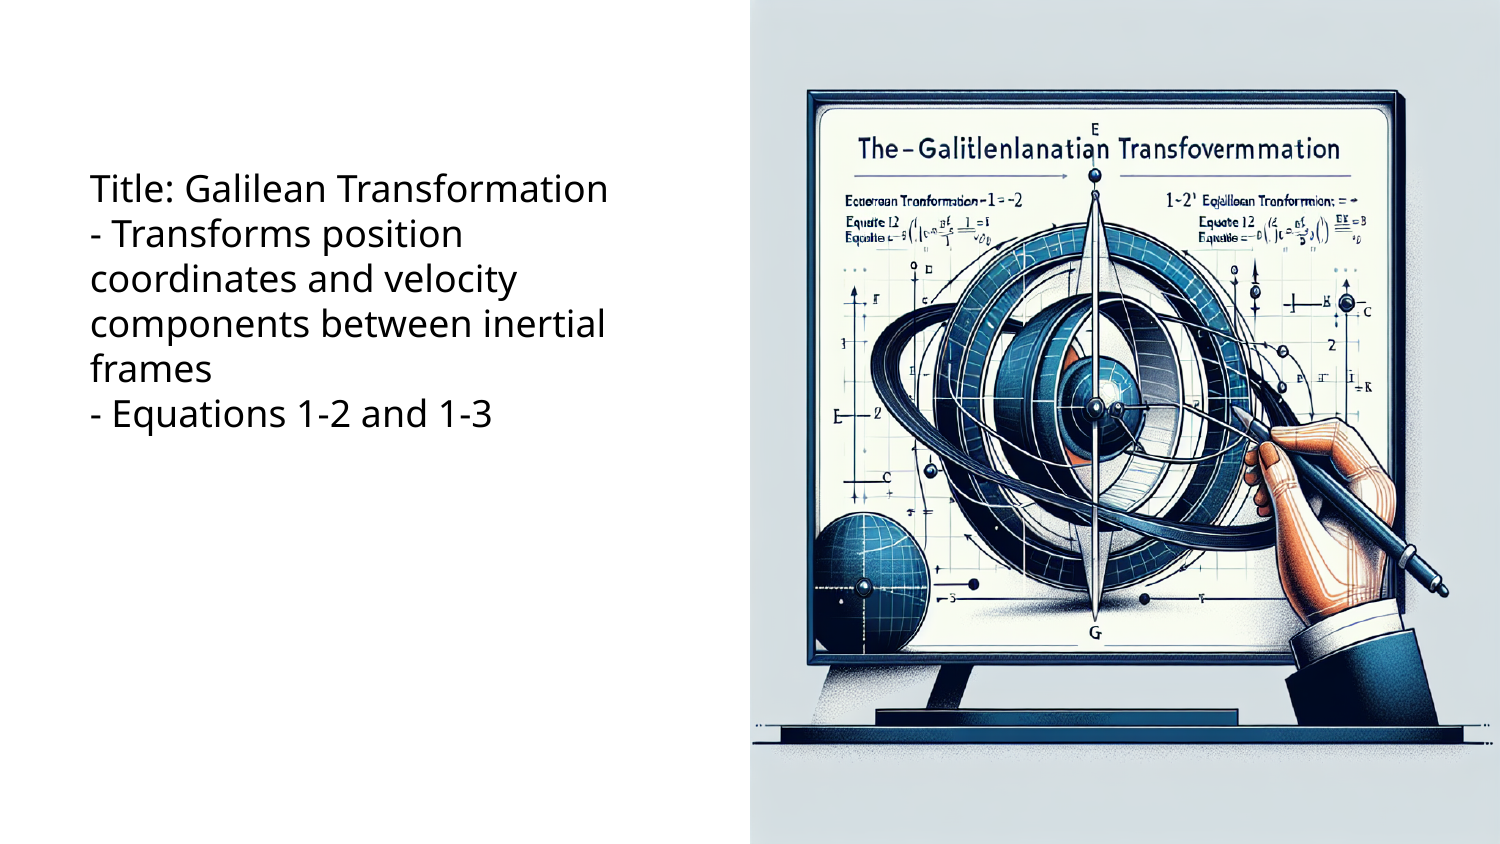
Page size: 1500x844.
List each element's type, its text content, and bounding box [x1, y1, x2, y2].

picture [749, 0, 1500, 844]
text_box Title: Galilean Transformation - Transforms position coordinates and velocity components between inertial frames - Equations 1-2 and 1-3 [74, 74, 675, 525]
